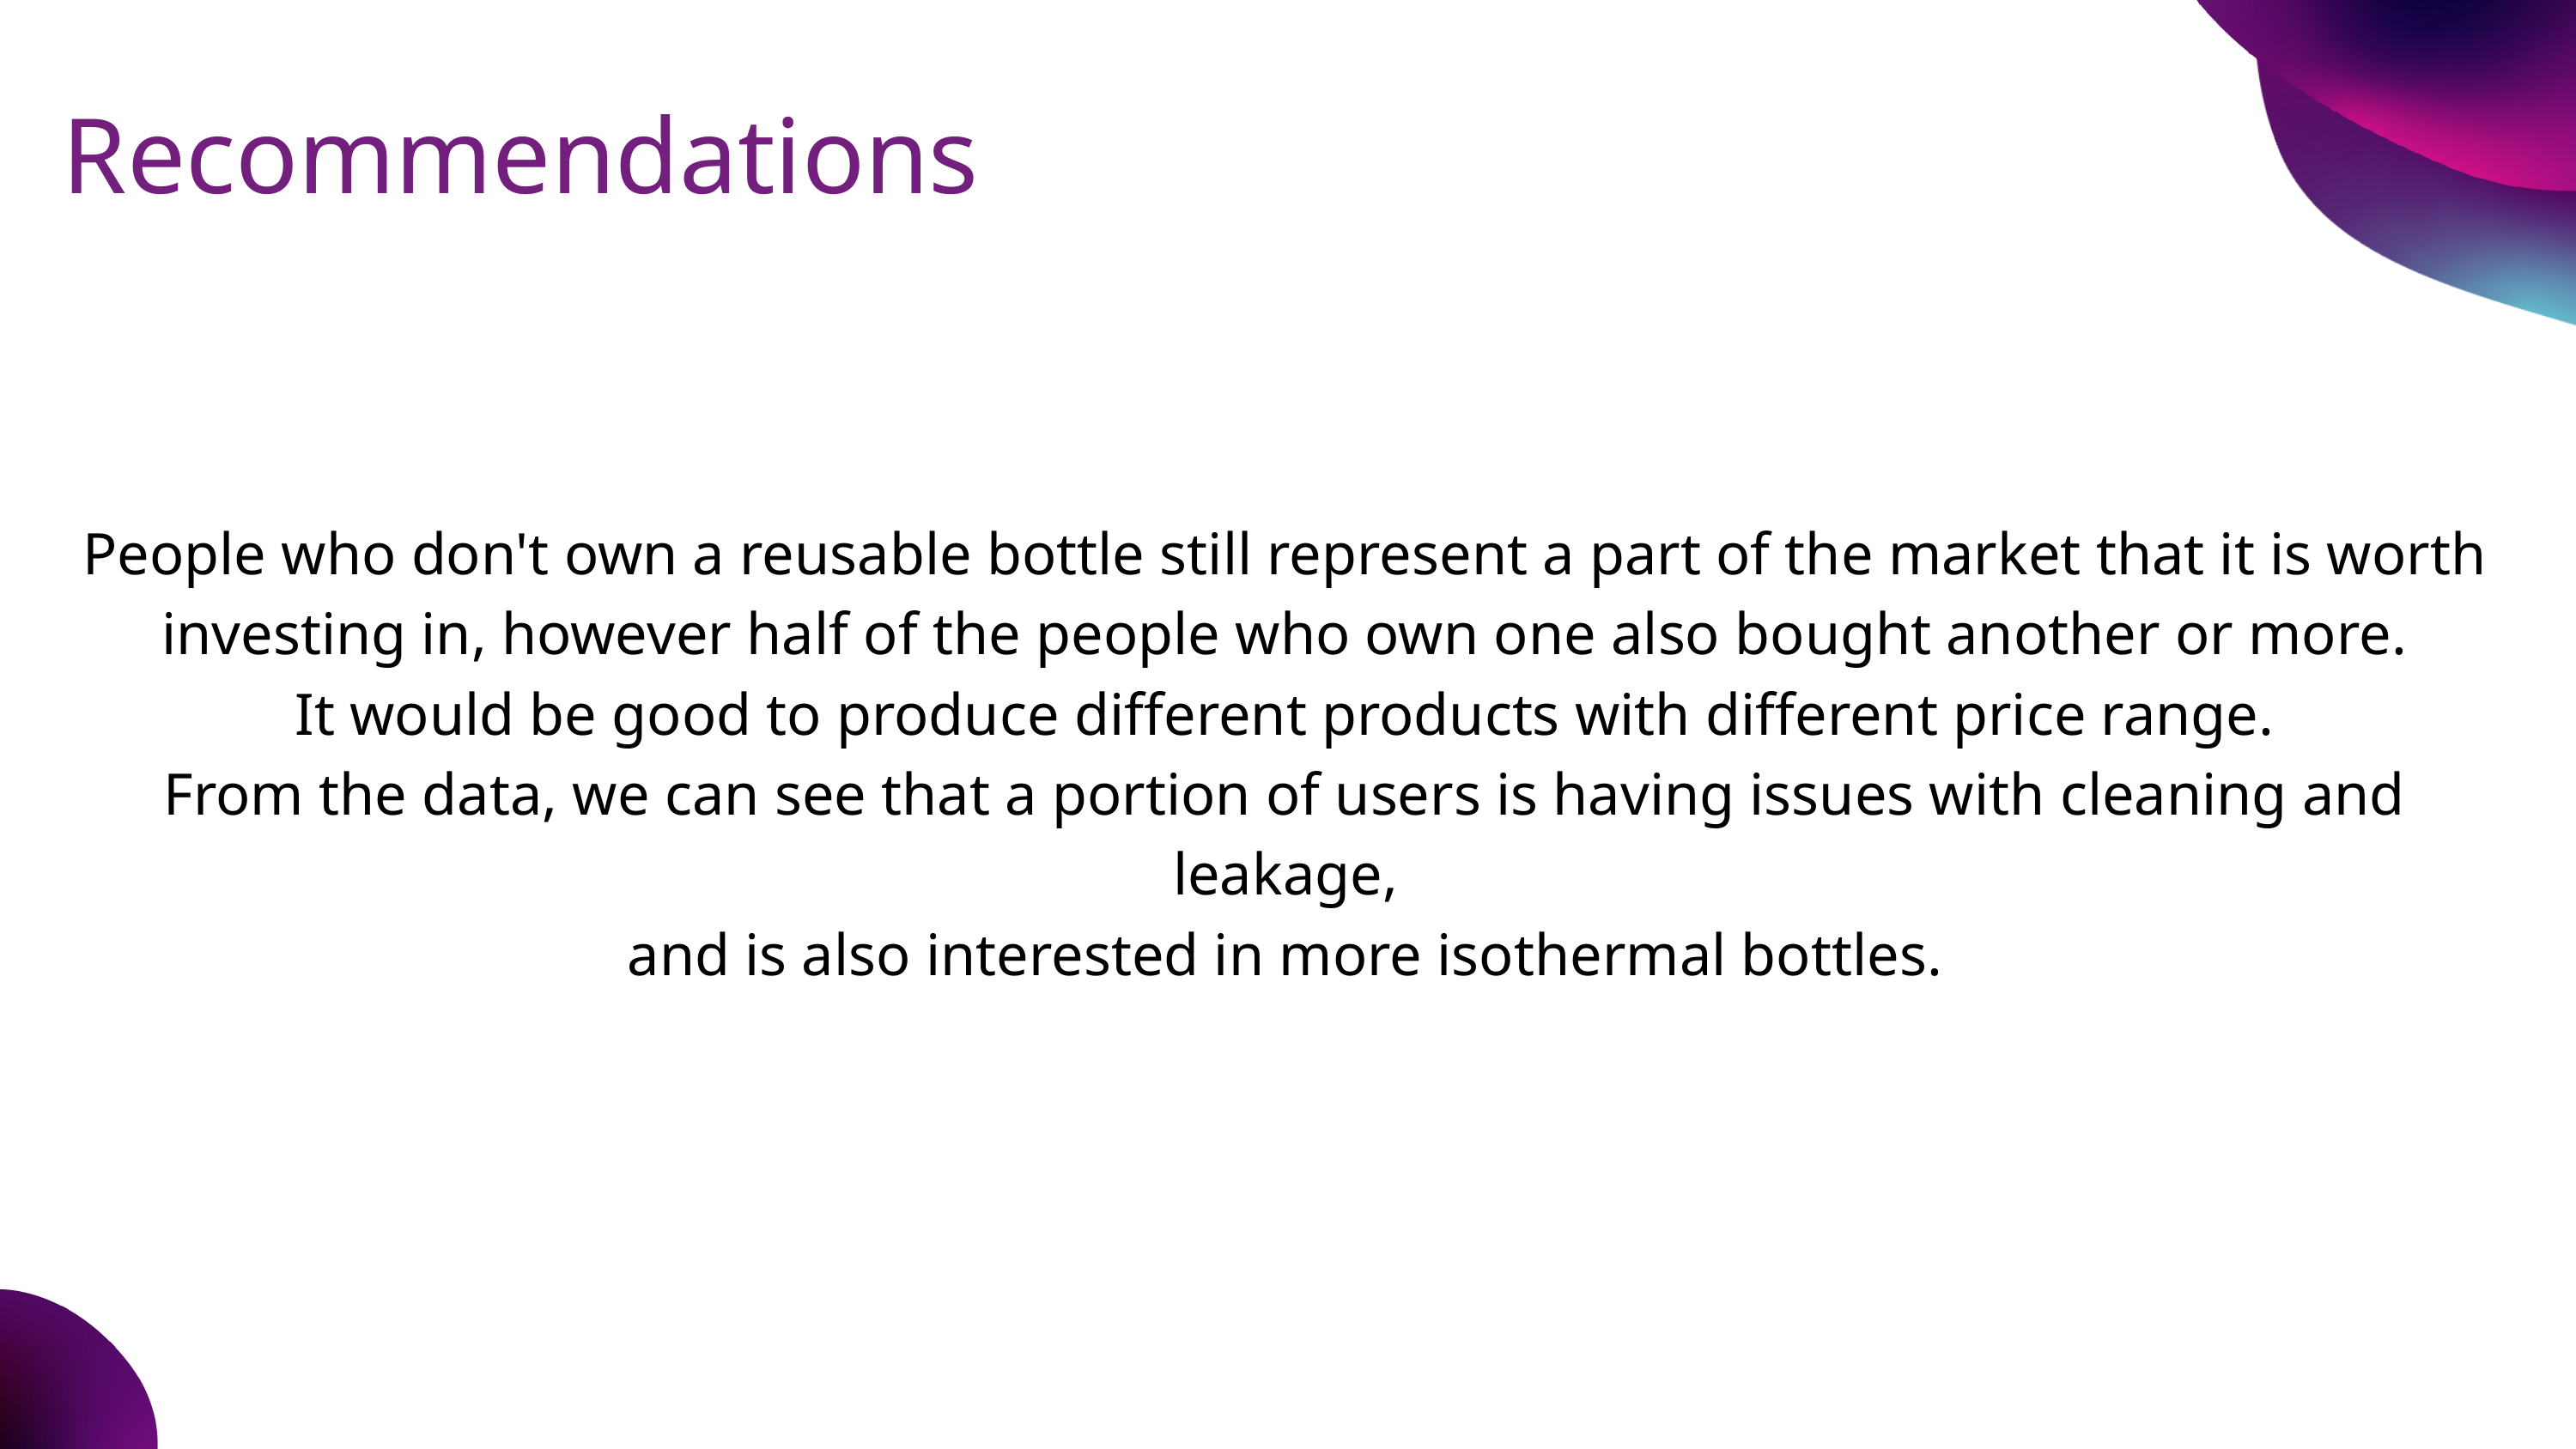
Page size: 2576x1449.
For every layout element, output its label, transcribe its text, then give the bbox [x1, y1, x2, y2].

text_box People who don't own a reusable bottle still represent a part of the market that it is worth investing in, however half of the people who own one also bought another or more. It would be good to produce different products with different price range. From the data, we can see that a portion of users is having issues with cleaning and leakage, and is also interested in more isothermal bottles. [62, 265, 2509, 1228]
picture [2145, 0, 2576, 961]
picture [0, 1235, 210, 1449]
text_box Recommendations [62, 68, 1568, 215]
